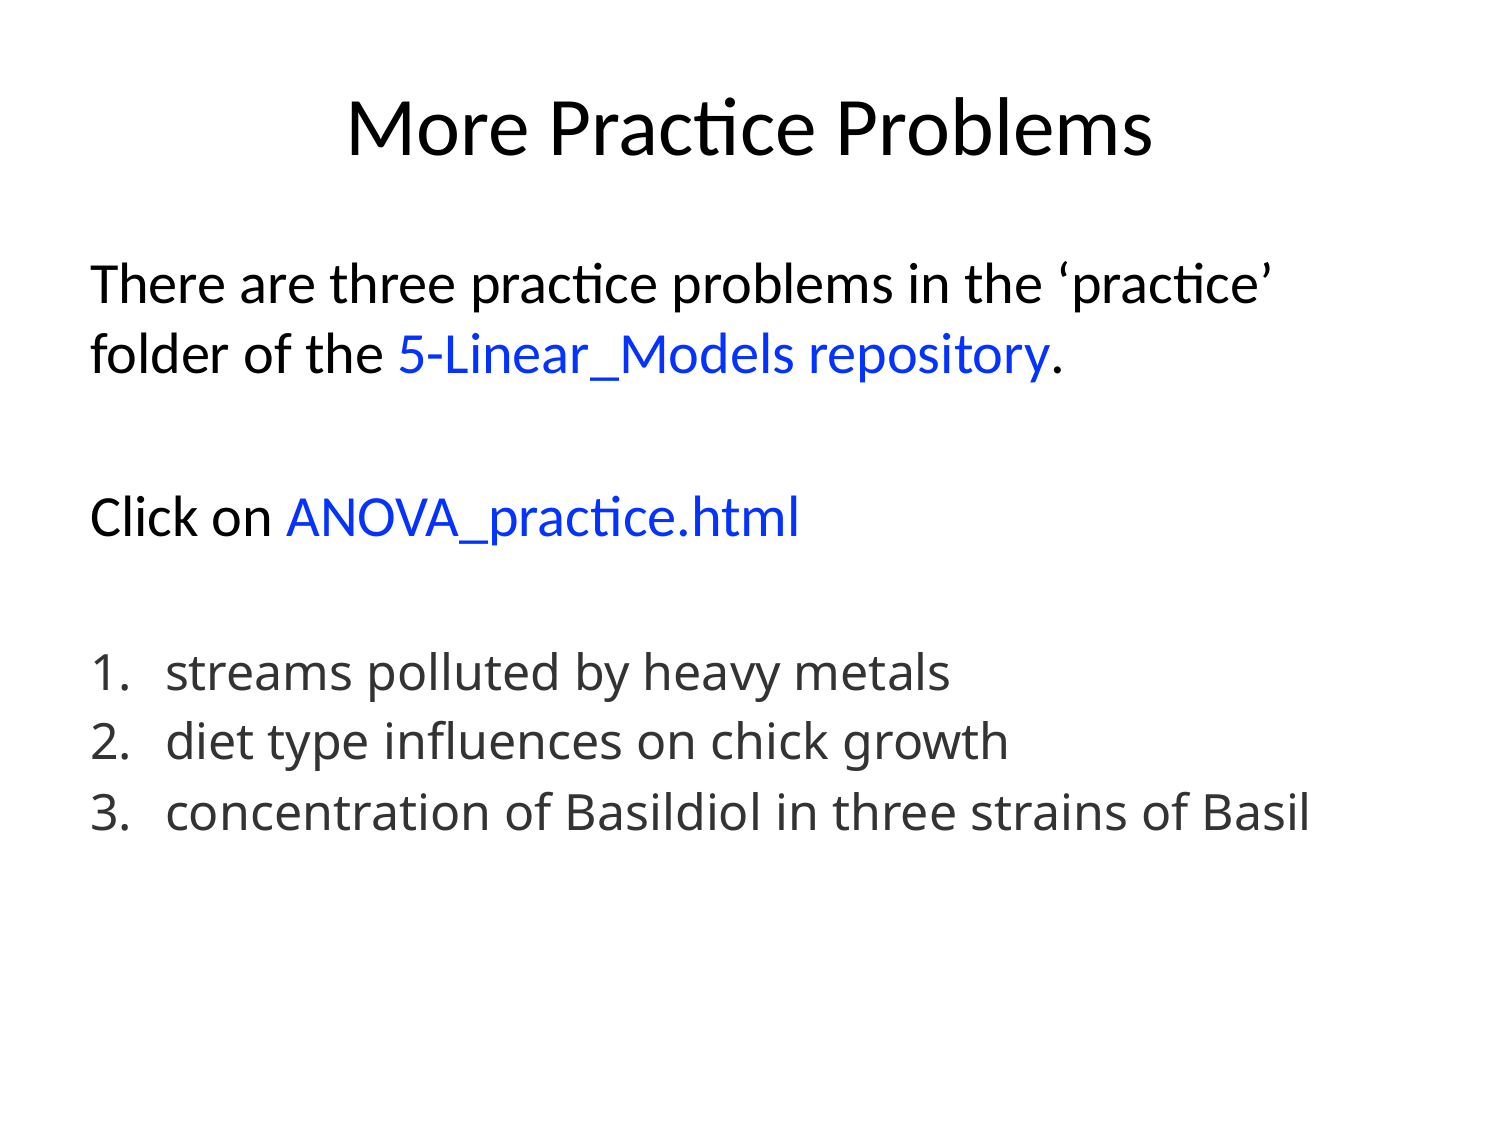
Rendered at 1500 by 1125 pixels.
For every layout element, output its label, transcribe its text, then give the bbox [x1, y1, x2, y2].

list There are three practice problems in the ‘practice’ folder of the 5-Linear_Models repository. Click on ANOVA_practice.html streams polluted by heavy metals diet type influences on chick growth concentration of Basildiol in three strains of Basil [75, 237, 1425, 1075]
title More Practice Problems [75, 45, 1425, 200]
